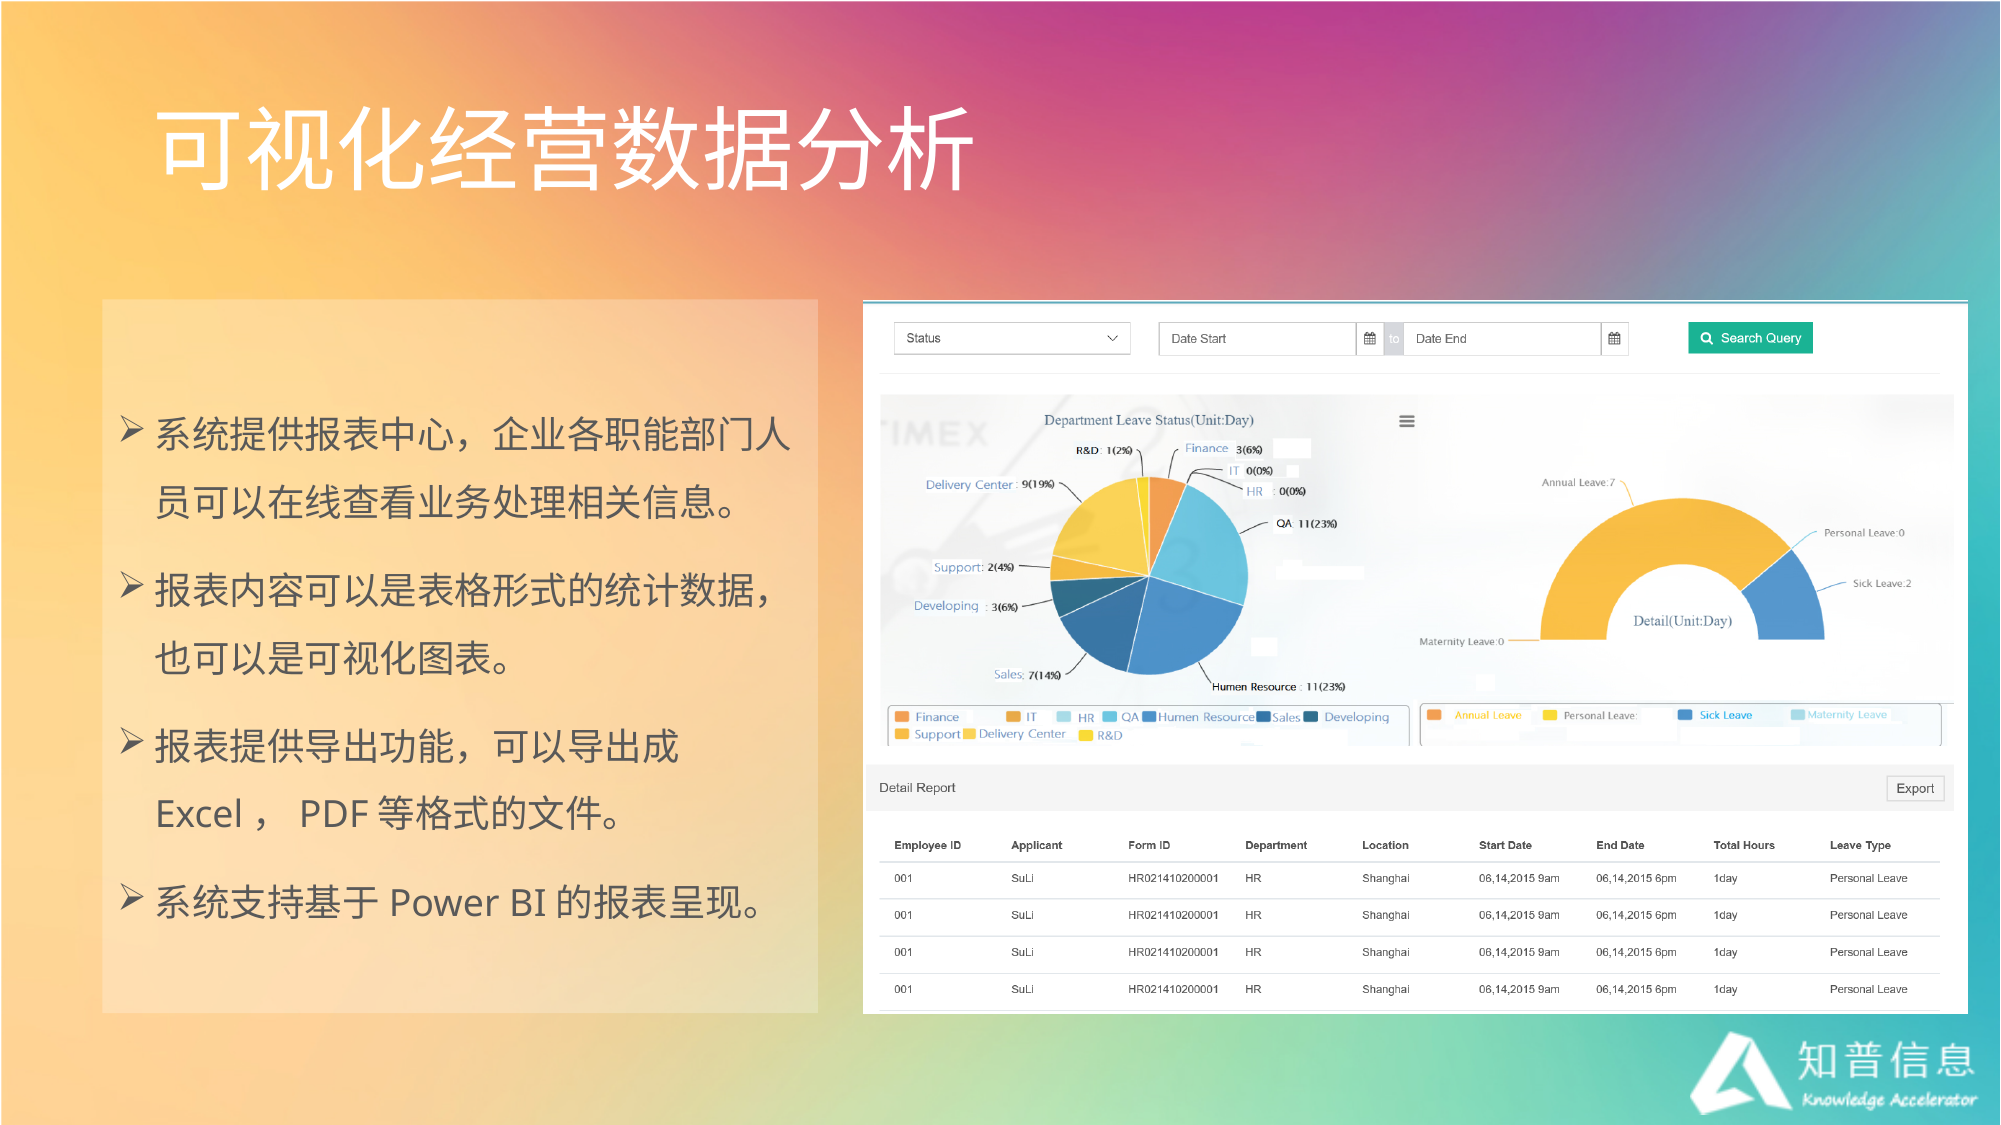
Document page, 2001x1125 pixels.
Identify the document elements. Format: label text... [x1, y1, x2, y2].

list 系统提供报表中心，企业各职能部门人员可以在线查看业务处理相关信息。 报表内容可以是表格形式的统计数据，也可以是可视化图表。 报表提供导出功能，可以导出成Excel，PDF等格式的文件。 系统支持基于Power BI的报表呈现。 [101, 298, 819, 1014]
picture [3, 2, 2000, 1125]
title 可视化经营数据分析 [137, 47, 1863, 262]
